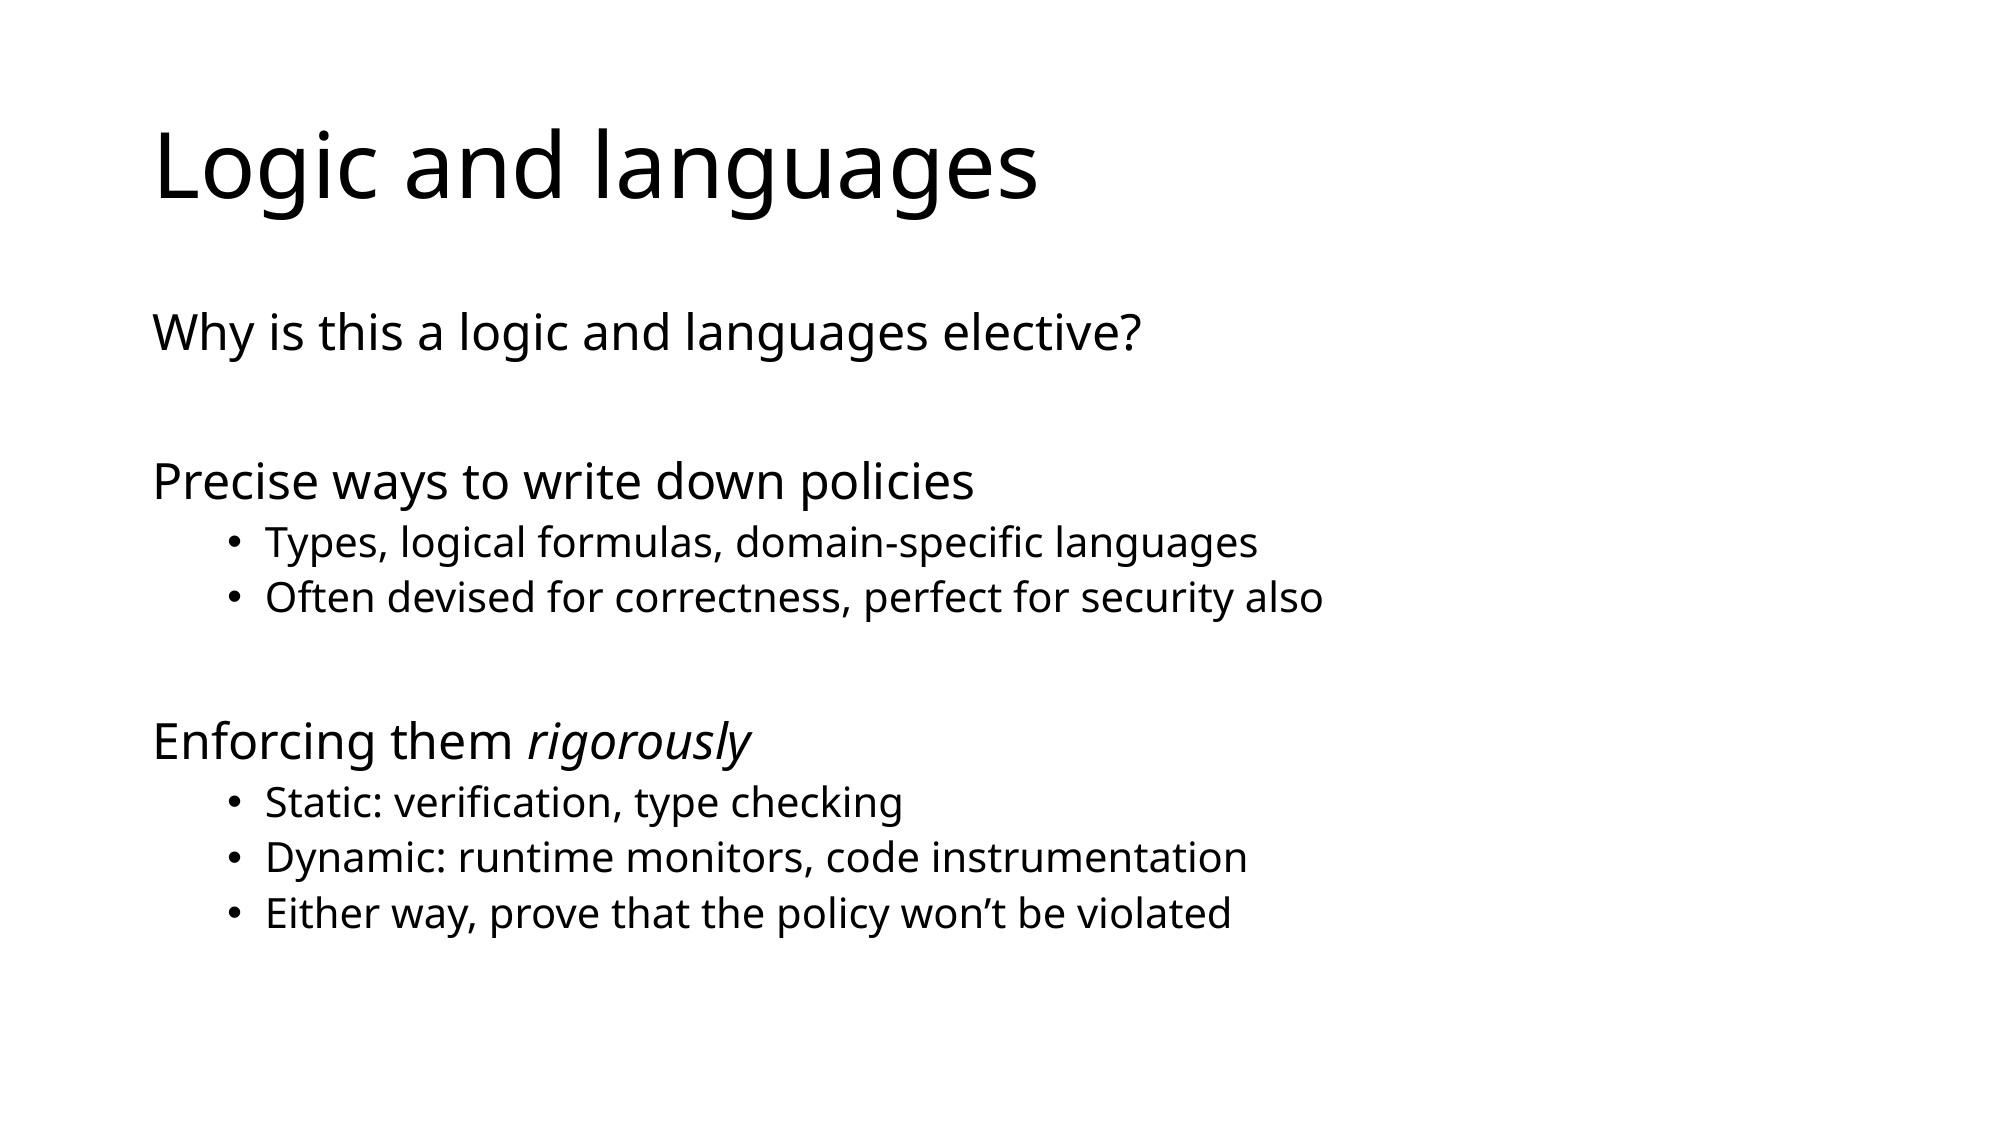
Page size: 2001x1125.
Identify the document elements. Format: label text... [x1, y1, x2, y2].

title Logic and languages [137, 59, 1863, 278]
list Why is this a logic and languages elective? Precise ways to write down policies Types, logical formulas, domain-specific languages Often devised for correctness, perfect for security also Enforcing them rigorously Static: verification, type checking Dynamic: runtime monitors, code instrumentation Either way, prove that the policy won’t be violated [137, 299, 1724, 1014]
